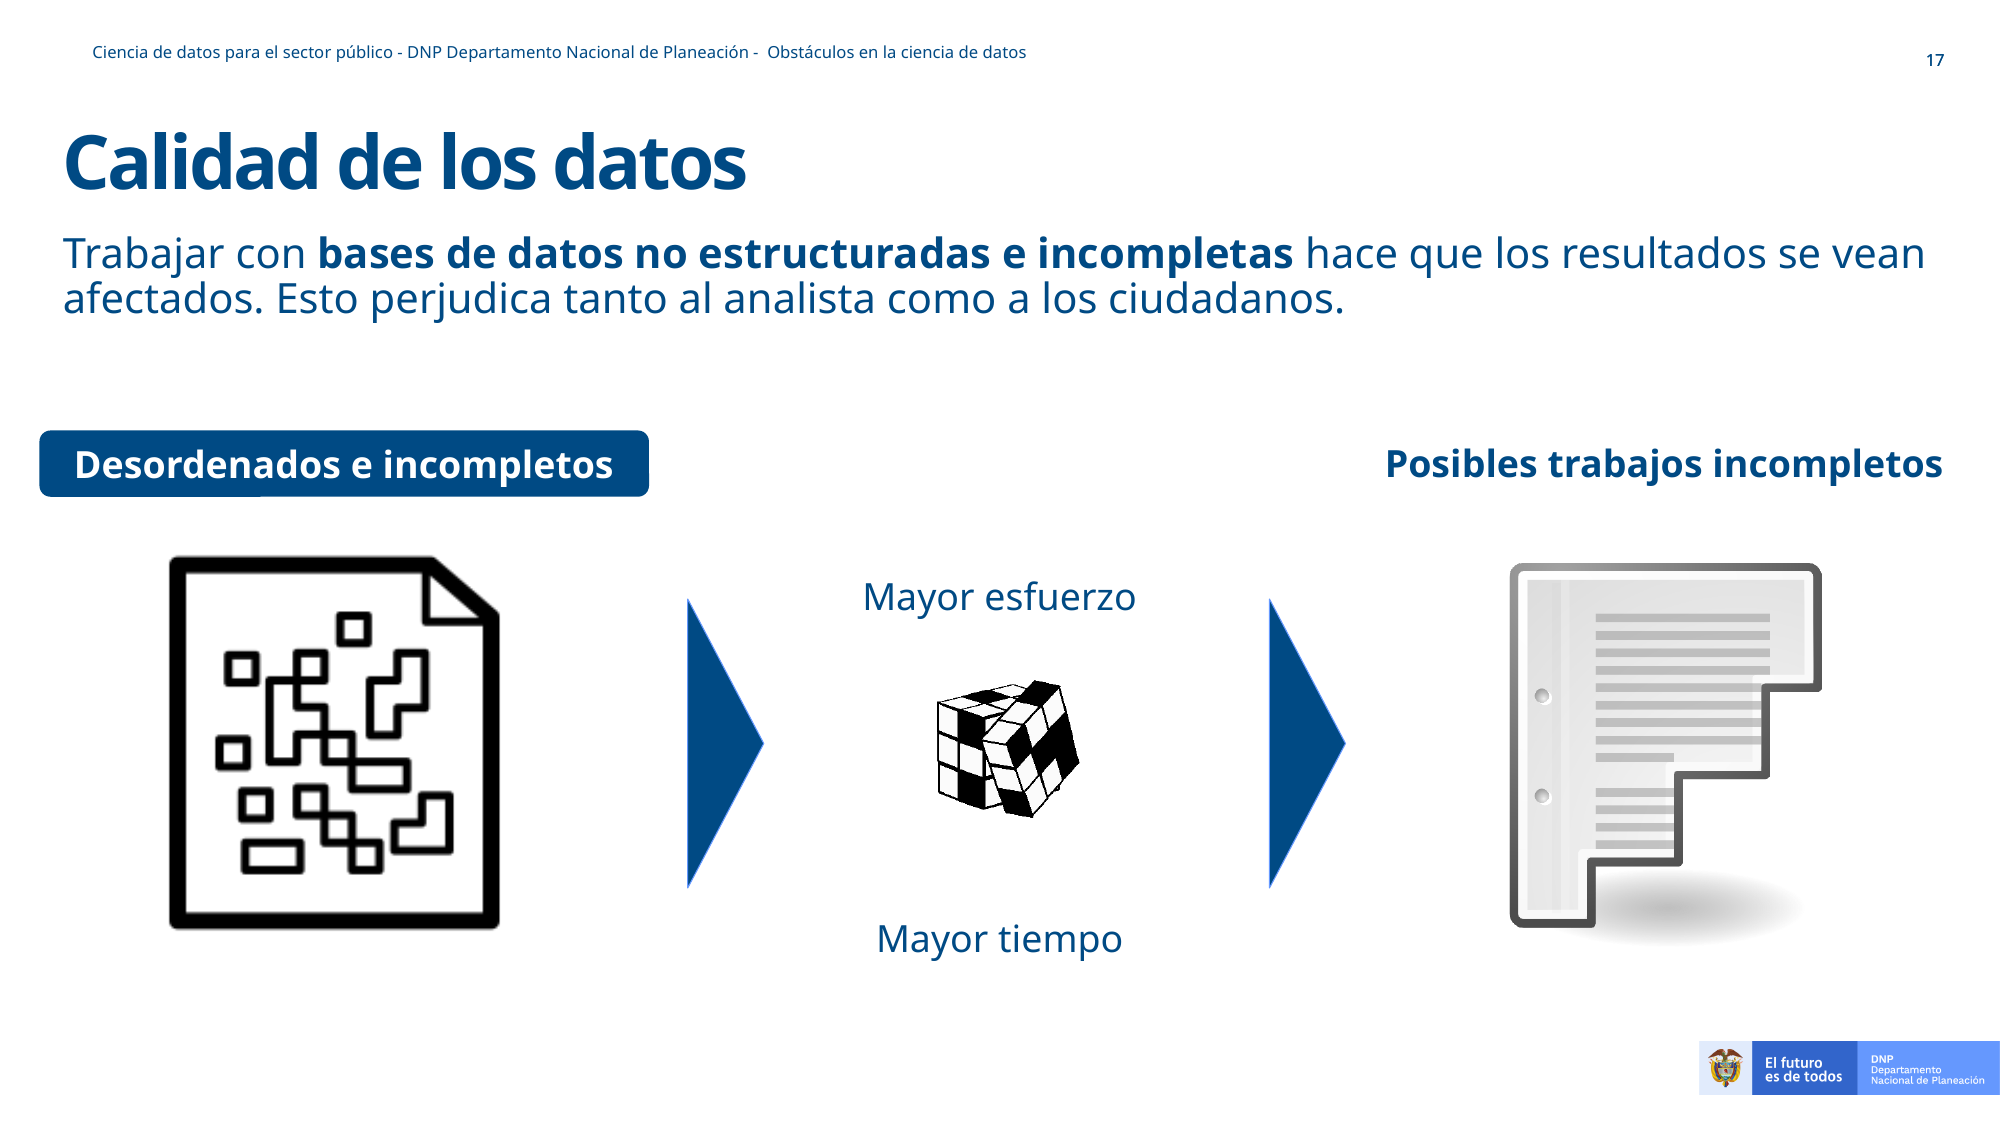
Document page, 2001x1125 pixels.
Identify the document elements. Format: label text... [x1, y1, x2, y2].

picture [908, 651, 1092, 836]
text_box Mayor tiempo [861, 907, 1139, 968]
picture [1699, 1041, 2000, 1095]
list Trabajar con bases de datos no estructuradas e incompletas hace que los resultados se vean afectados. Esto perjudica tanto al analista como a los ciudadanos. [47, 224, 1954, 284]
text_box Posibles trabajos incompletos [1370, 433, 1960, 493]
list Ciencia de datos para el sector público - DNP Departamento Nacional de Planeación - Obstáculos en la ciencia de datos [77, 38, 1835, 85]
picture [126, 535, 544, 952]
text_box Desordenados e incompletos [39, 430, 650, 497]
text_box Mayor esfuerzo [847, 565, 1153, 626]
text_box [687, 598, 765, 889]
picture [1456, 535, 1874, 953]
text_box [1268, 598, 1347, 889]
title Calidad de los datos [47, 117, 1953, 210]
